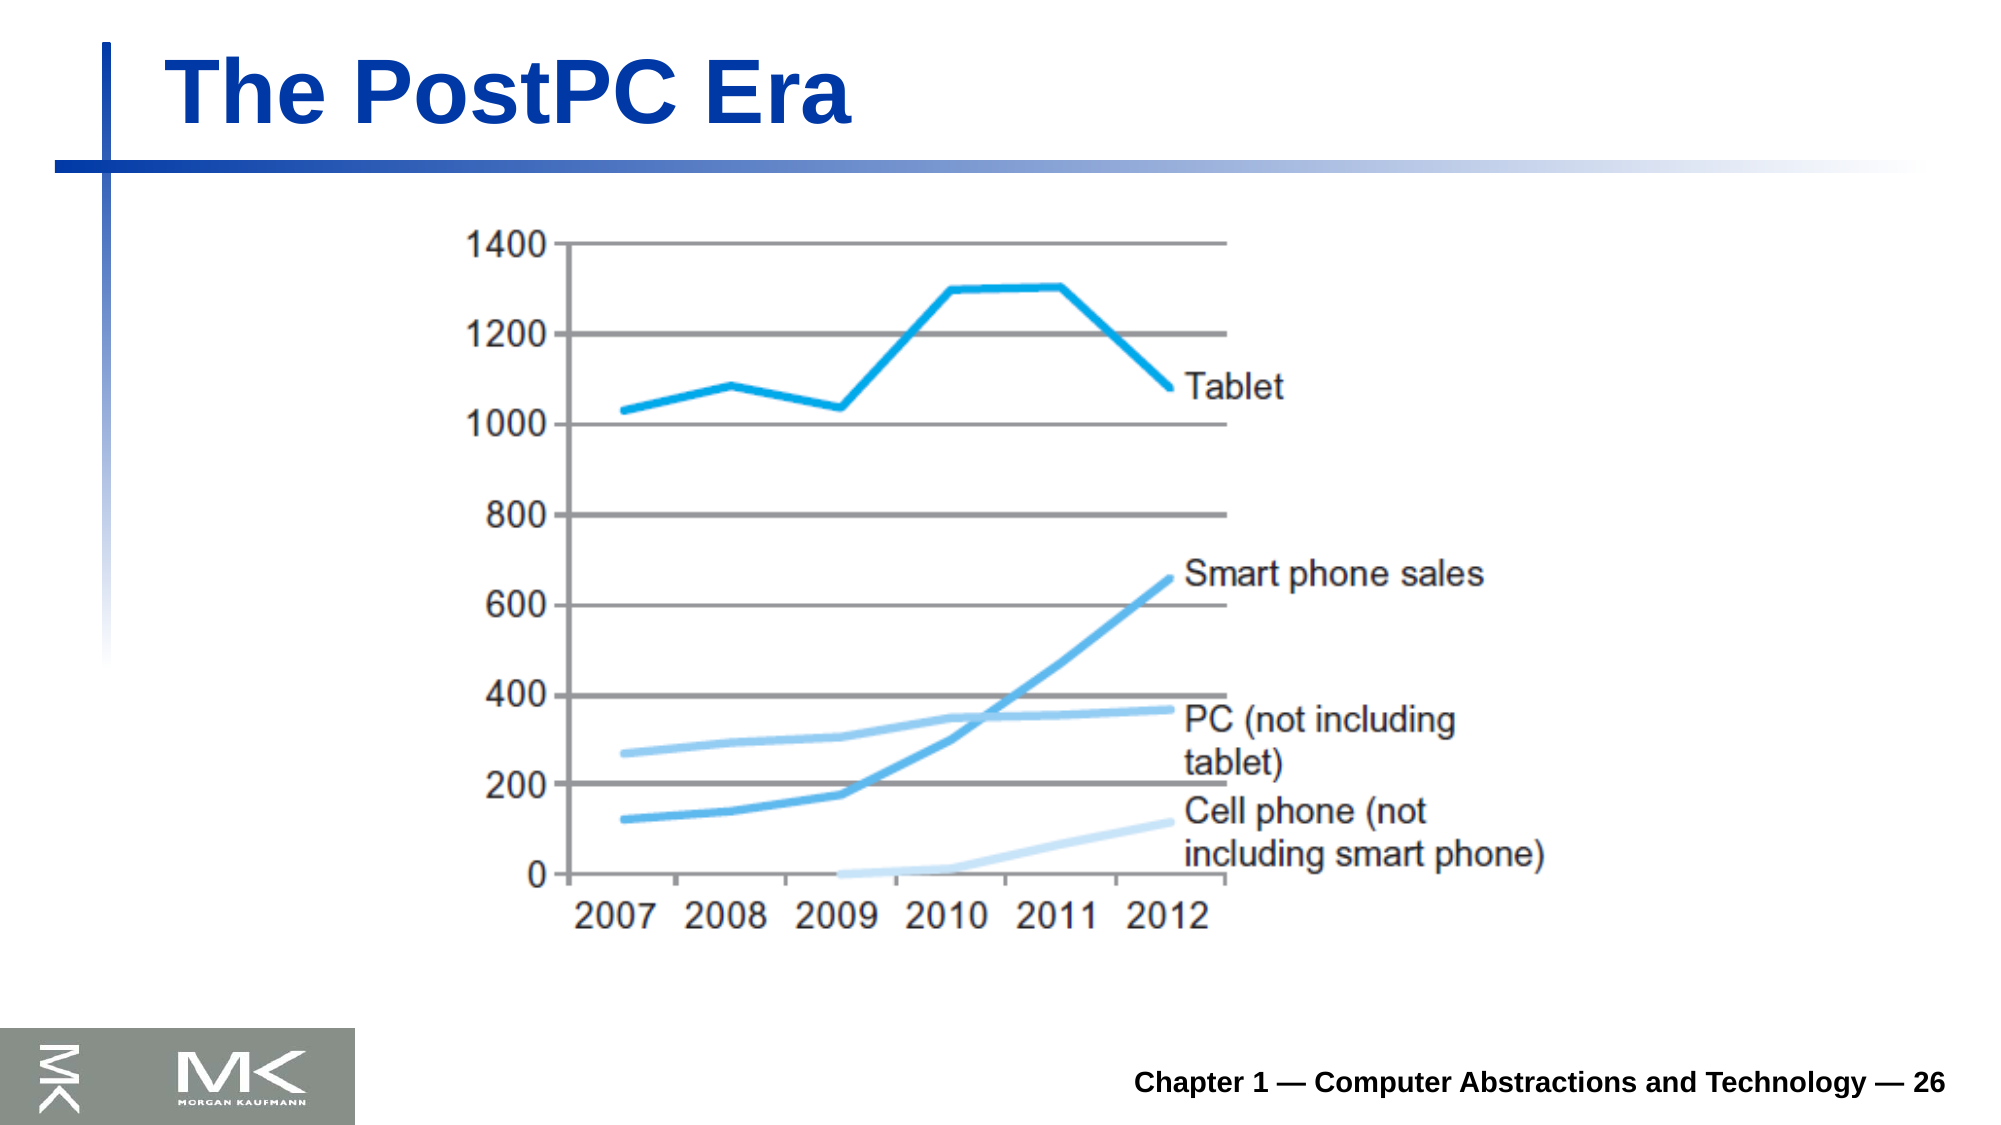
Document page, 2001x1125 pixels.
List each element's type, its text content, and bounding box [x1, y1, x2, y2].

title The PostPC Era [149, 23, 1957, 149]
picture [444, 207, 1556, 962]
picture [0, 1028, 355, 1125]
footer Chapter 1 — Computer Abstractions and Technology — 26 [369, 1046, 1962, 1106]
